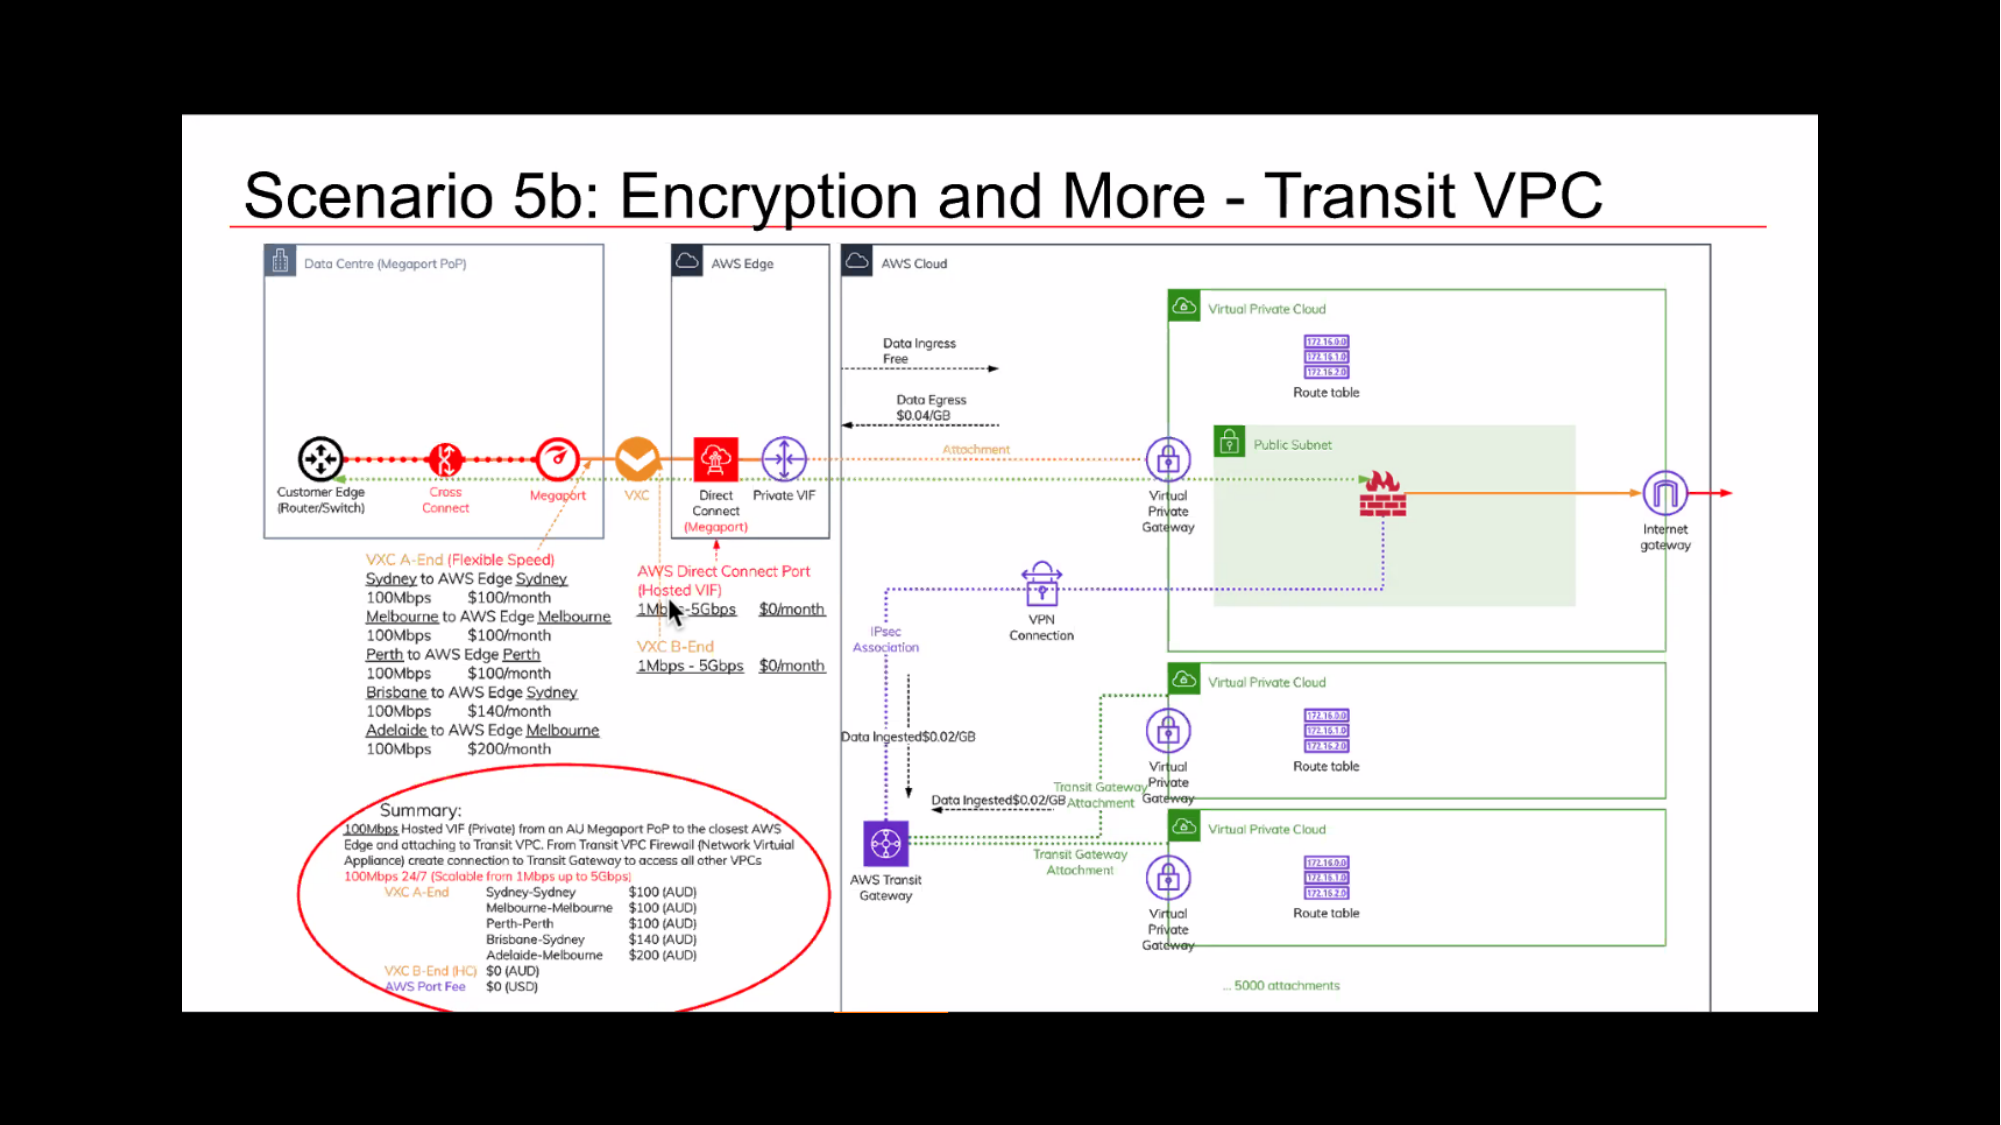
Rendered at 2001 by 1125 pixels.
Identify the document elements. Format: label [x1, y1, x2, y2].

picture [181, 112, 1818, 1013]
